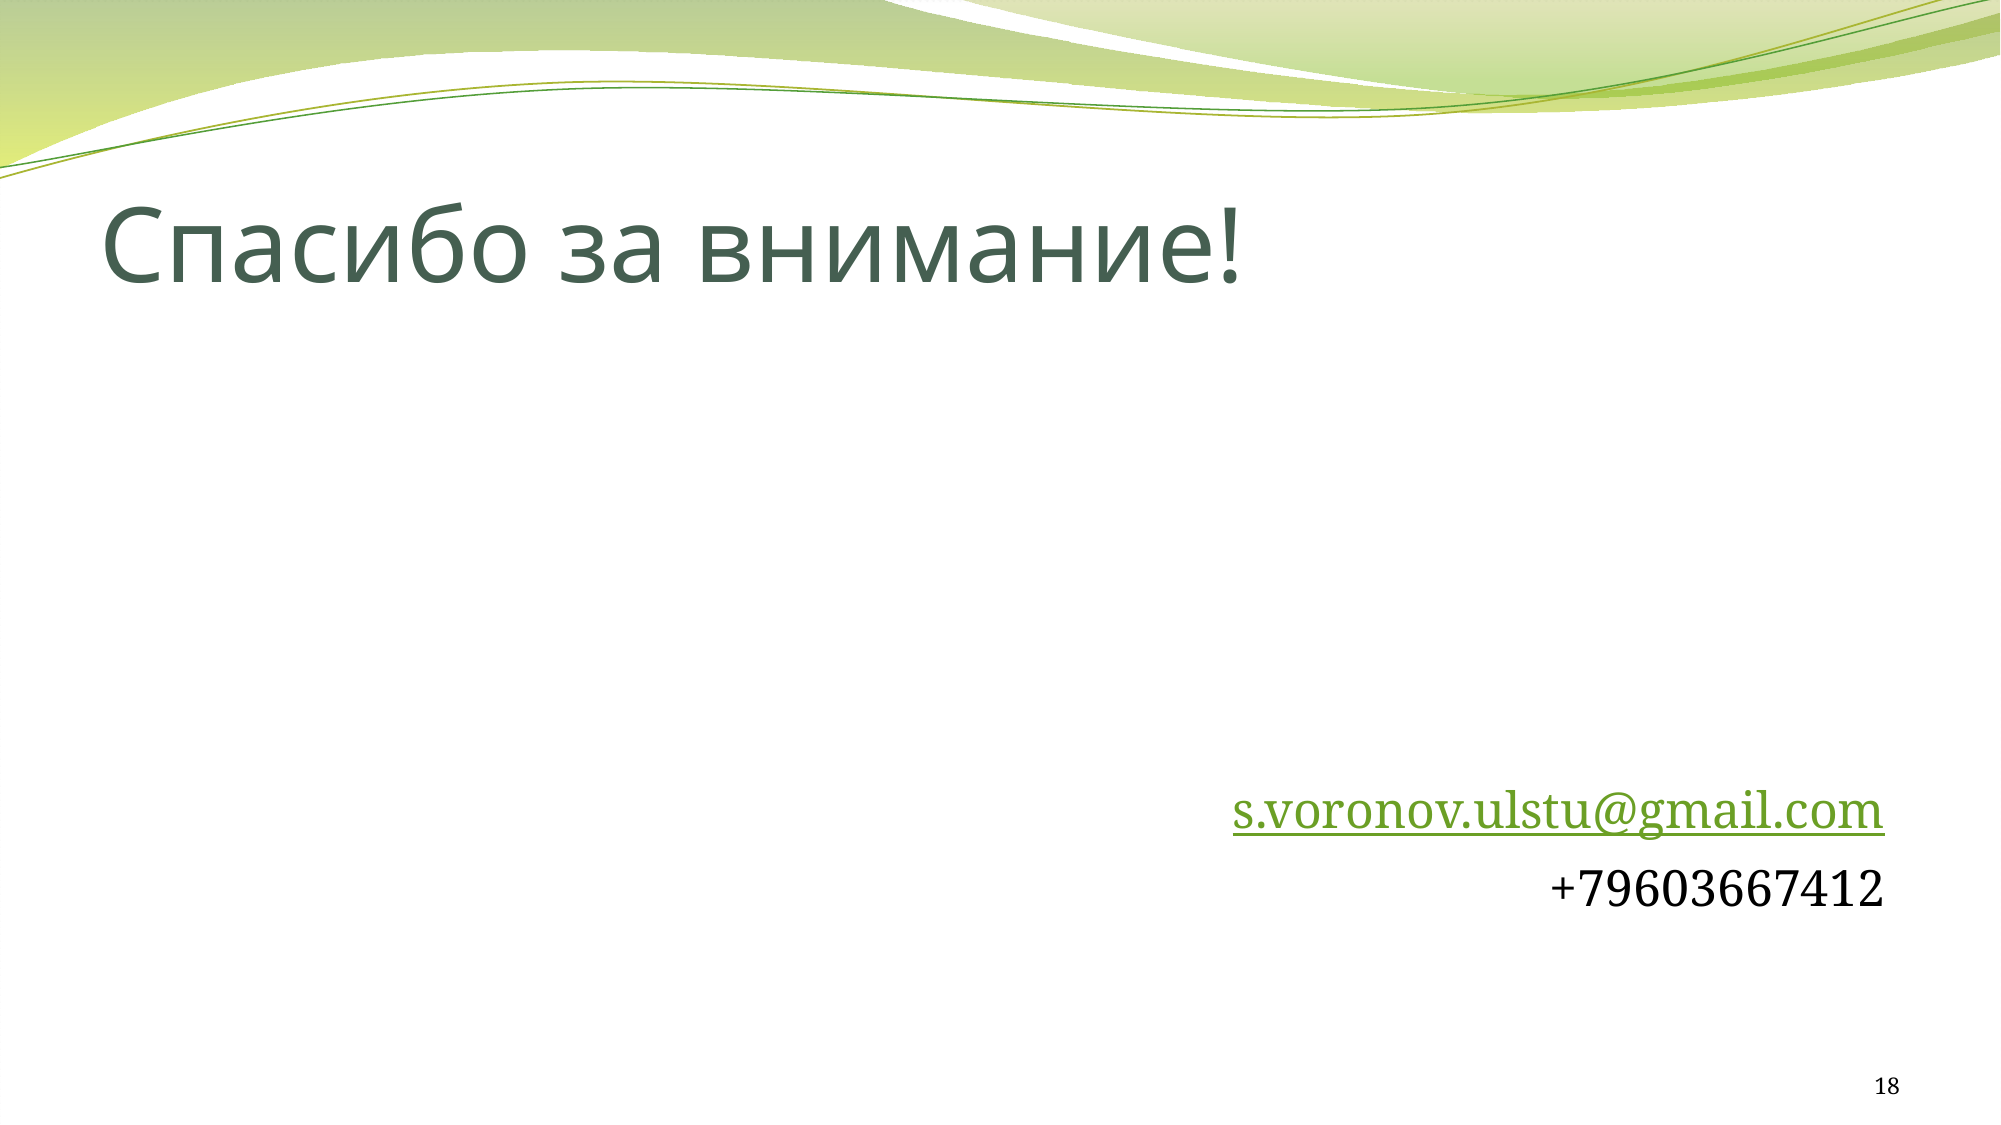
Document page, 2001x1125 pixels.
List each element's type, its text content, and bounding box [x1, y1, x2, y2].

slide_number 18 [1733, 1042, 1900, 1103]
title Спасибо за внимание! [99, 115, 1900, 303]
list s.voronov.ulstu@gmail.com +79603667412 [99, 317, 1900, 1038]
